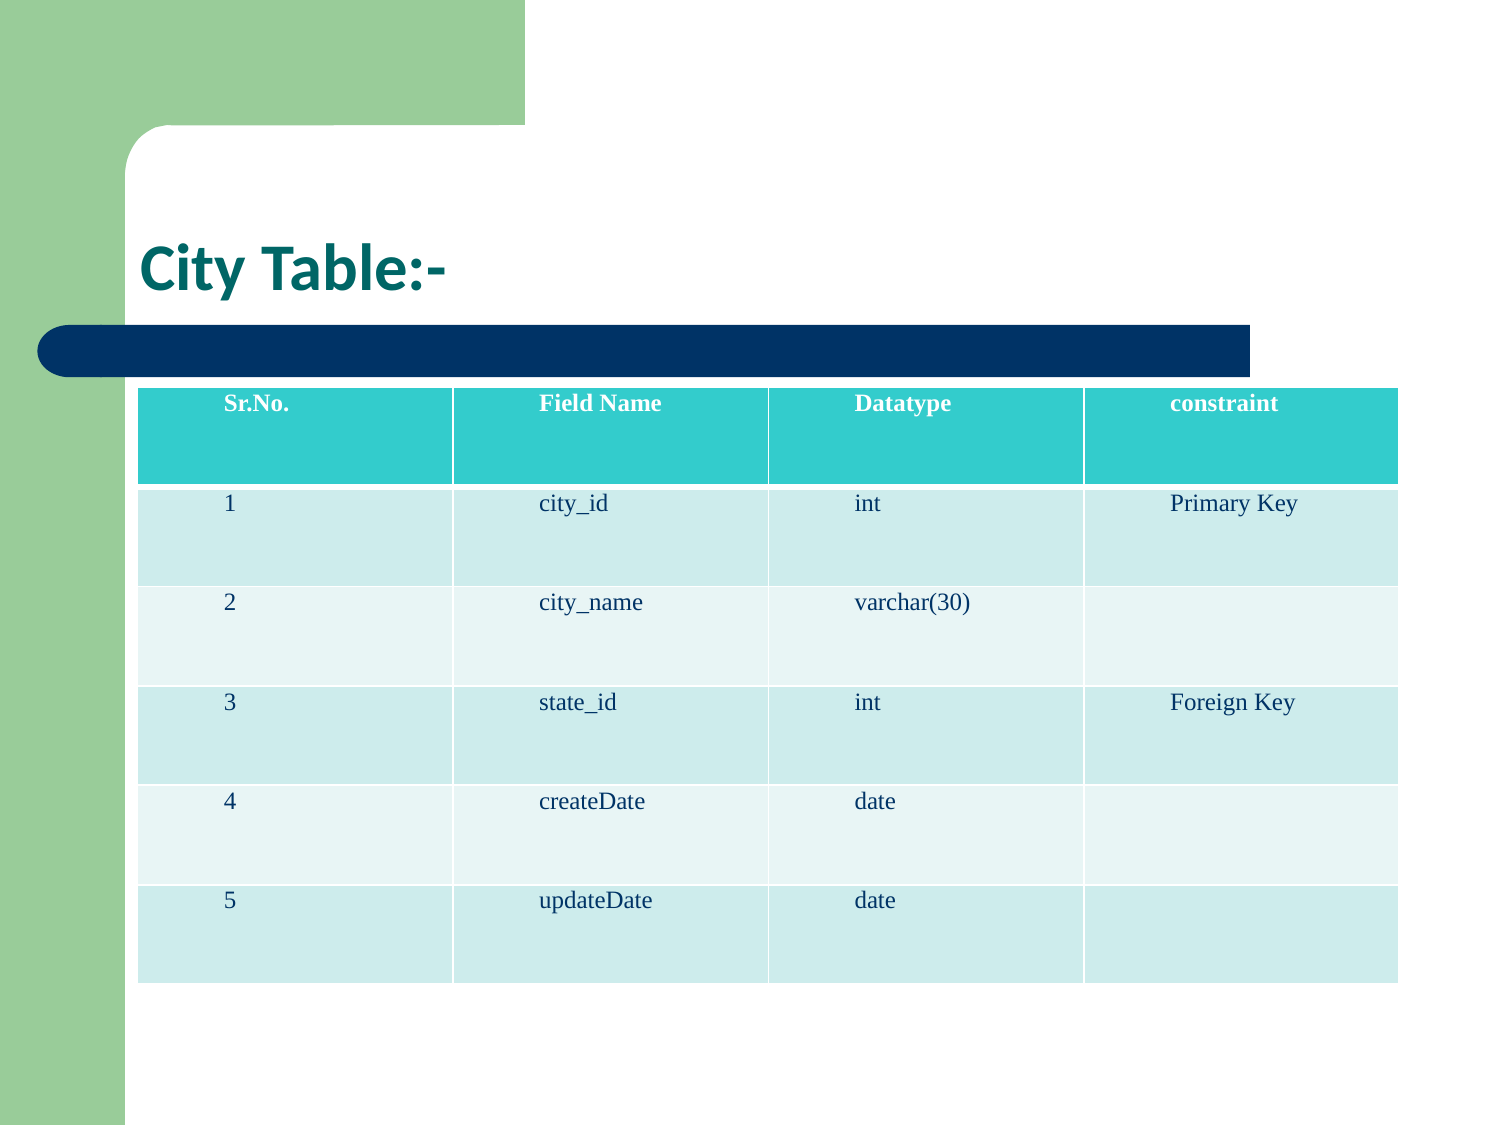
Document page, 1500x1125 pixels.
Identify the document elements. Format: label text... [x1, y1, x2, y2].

table_header Datatype [769, 388, 1083, 484]
title City Table:- [124, 124, 1426, 313]
table_cell 2 [138, 587, 452, 685]
table_cell city_id [454, 490, 768, 586]
table_cell varchar(30) [769, 587, 1083, 685]
table_cell 5 [138, 886, 452, 983]
table_cell updateDate [454, 886, 768, 983]
table_cell createDate [454, 786, 768, 884]
table_cell [1085, 886, 1398, 983]
table_cell int [769, 490, 1083, 586]
table_cell [1085, 786, 1398, 884]
table_cell 1 [138, 490, 452, 586]
table_header constraint [1085, 388, 1398, 484]
table_cell int [769, 687, 1083, 784]
table_cell 4 [138, 786, 452, 884]
table_cell [1085, 587, 1398, 685]
table_cell date [769, 886, 1083, 983]
table_cell state_id [454, 687, 768, 784]
table_header Sr.No. [138, 388, 452, 484]
table_cell Primary Key [1085, 490, 1398, 586]
table_cell date [769, 786, 1083, 884]
table_cell 3 [138, 687, 452, 784]
table_header Field Name [454, 388, 768, 484]
table_cell city_name [454, 587, 768, 685]
table_cell Foreign Key [1085, 687, 1398, 784]
